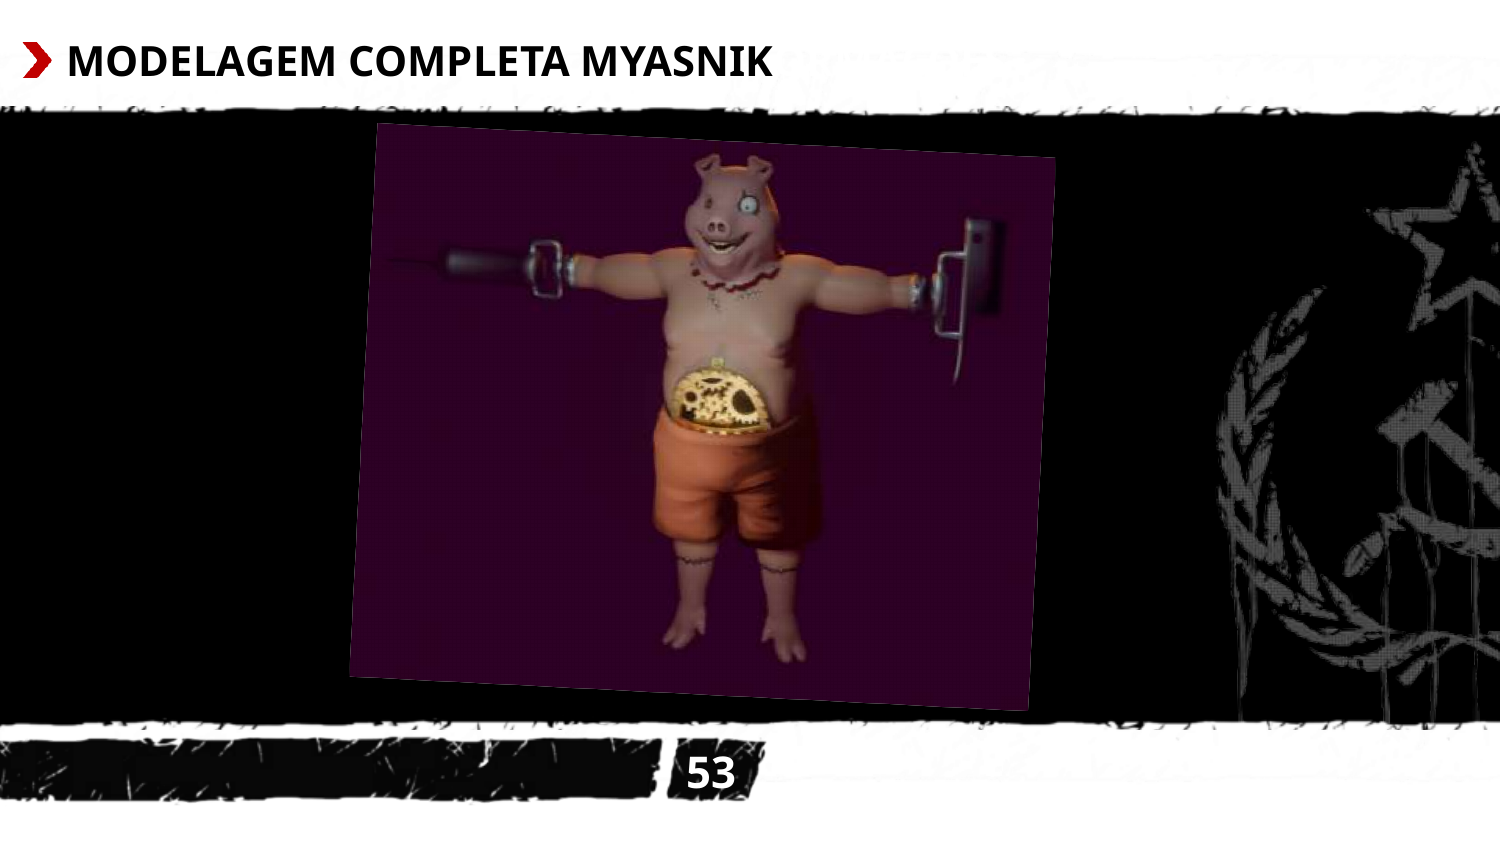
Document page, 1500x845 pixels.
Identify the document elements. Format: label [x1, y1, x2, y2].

text_box [0, 42, 807, 809]
text_box [0, 0, 1500, 845]
